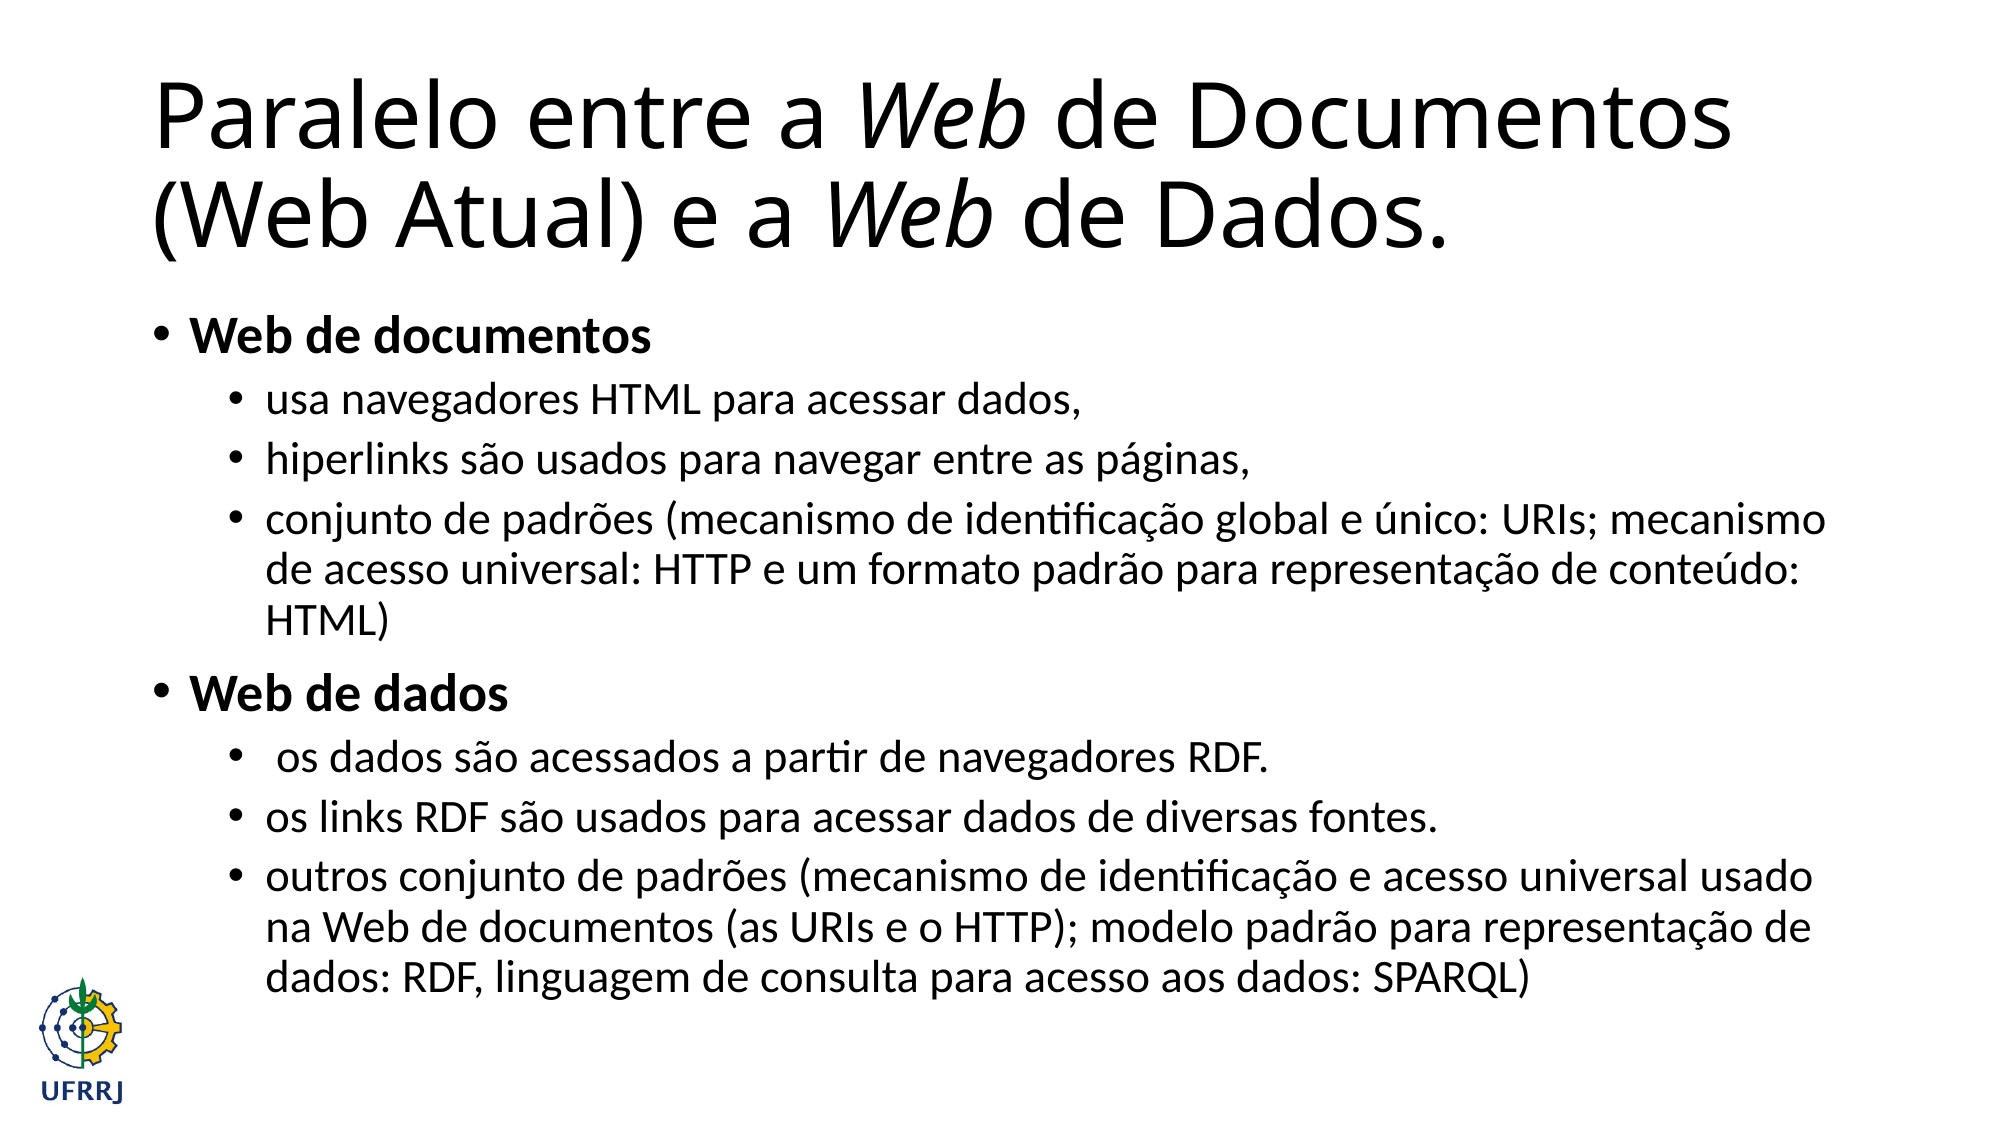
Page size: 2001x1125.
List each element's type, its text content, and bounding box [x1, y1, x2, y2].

picture [22, 966, 143, 1114]
list Web de documentos usa navegadores HTML para acessar dados, hiperlinks são usados para navegar entre as páginas, conjunto de padrões (mecanismo de identificação global e único: URIs; mecanismo de acesso universal: HTTP e um formato padrão para representação de conteúdo: HTML) Web de dados os dados são acessados a partir de navegadores RDF. os links RDF são usados para acessar dados de diversas fontes. outros conjunto de padrões (mecanismo de identificação e acesso universal usado na Web de documentos (as URIs e o HTTP); modelo padrão para representação de dados: RDF, linguagem de consulta para acesso aos dados: SPARQL) [137, 299, 1863, 1014]
title Paralelo entre a Web de Documentos (Web Atual) e a Web de Dados. [137, 59, 1863, 278]
